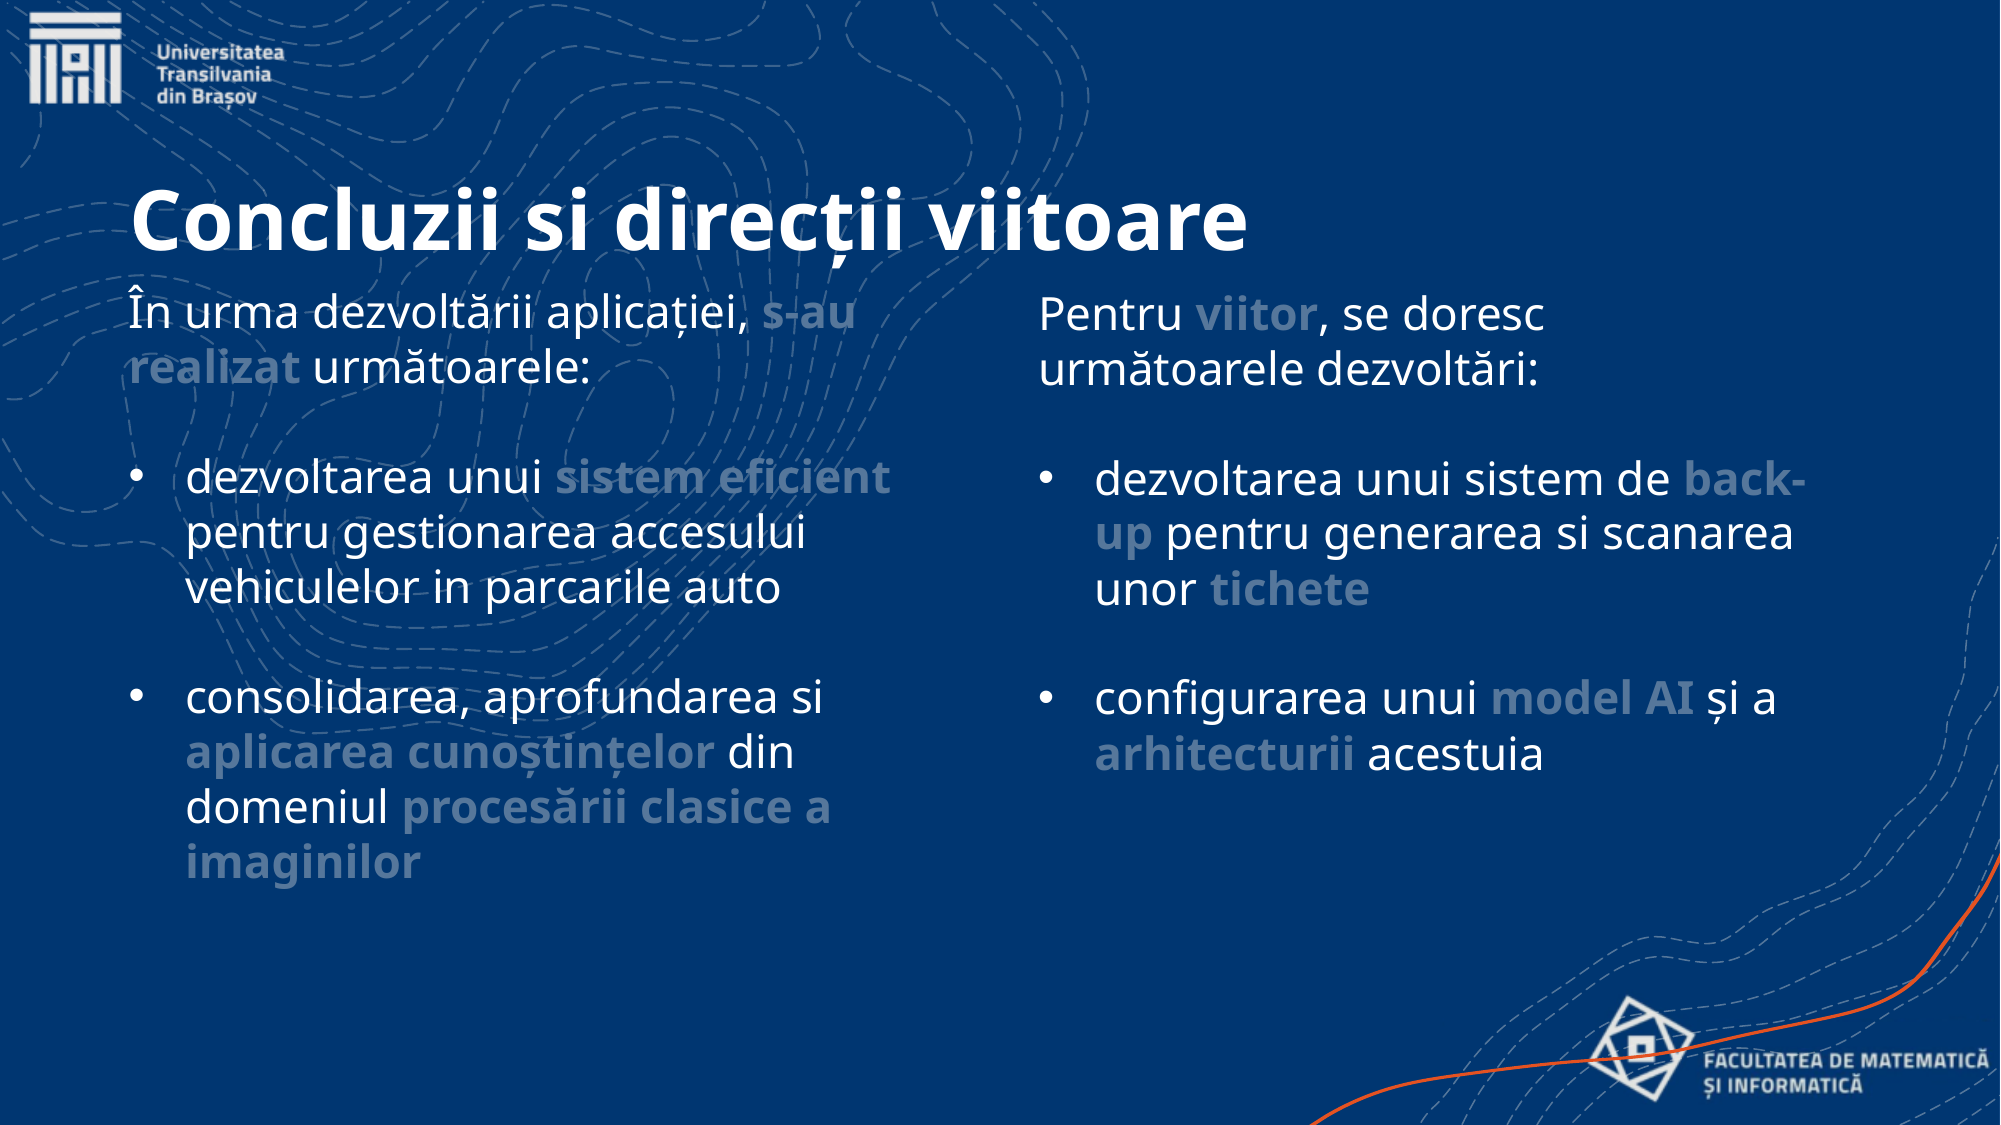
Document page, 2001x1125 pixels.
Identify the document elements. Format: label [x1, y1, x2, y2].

text_box [1309, 537, 2000, 1125]
text_box [0, 0, 1089, 738]
picture [0, 0, 2000, 1125]
